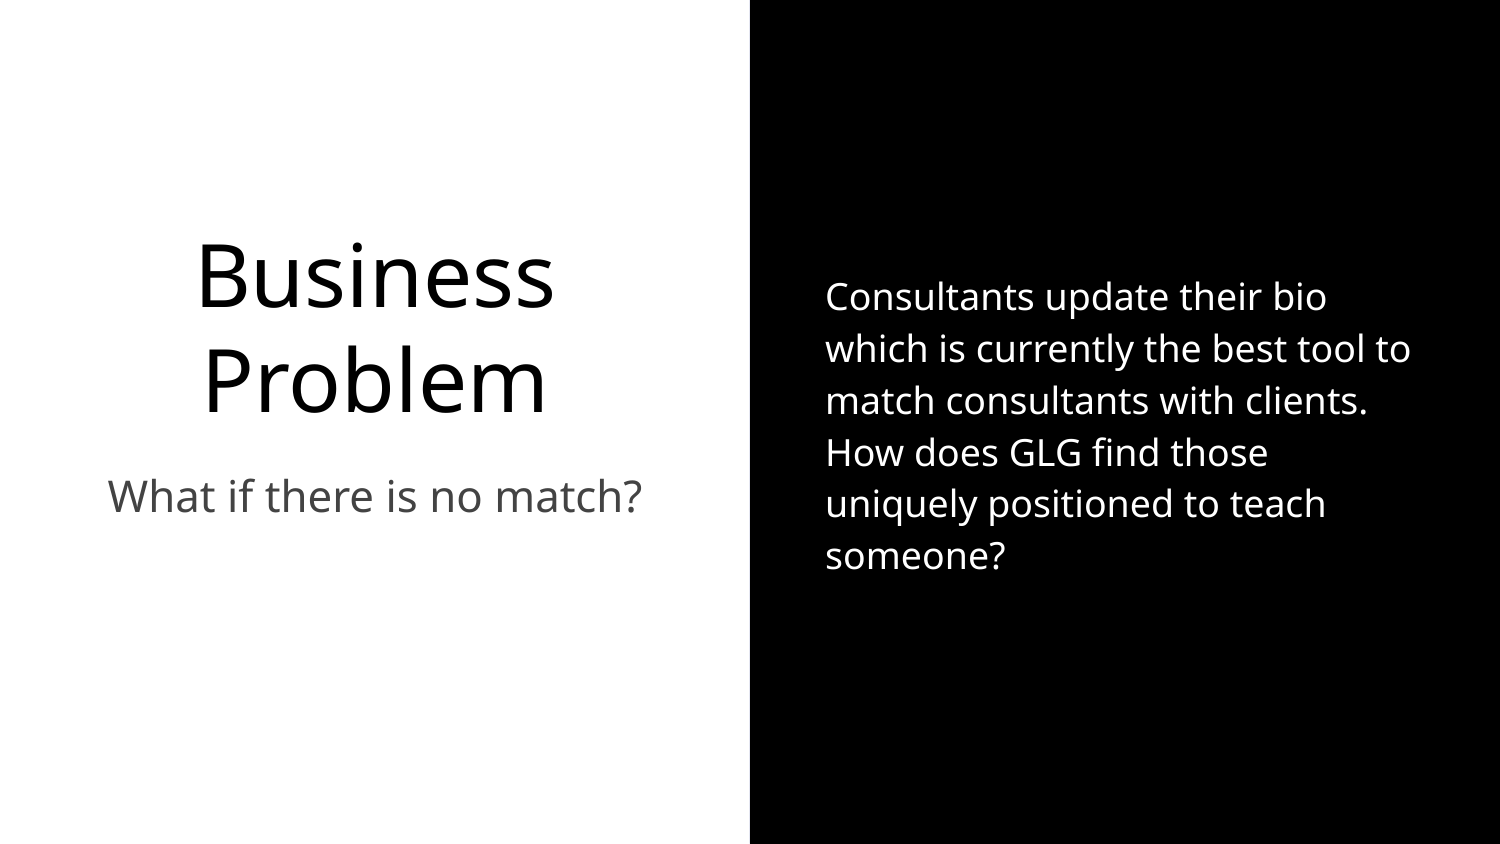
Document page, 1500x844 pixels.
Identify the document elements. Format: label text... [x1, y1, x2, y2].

title Business Problem [43, 188, 708, 446]
subtitle What if there is no match? [43, 454, 708, 663]
picture [749, 0, 1500, 844]
